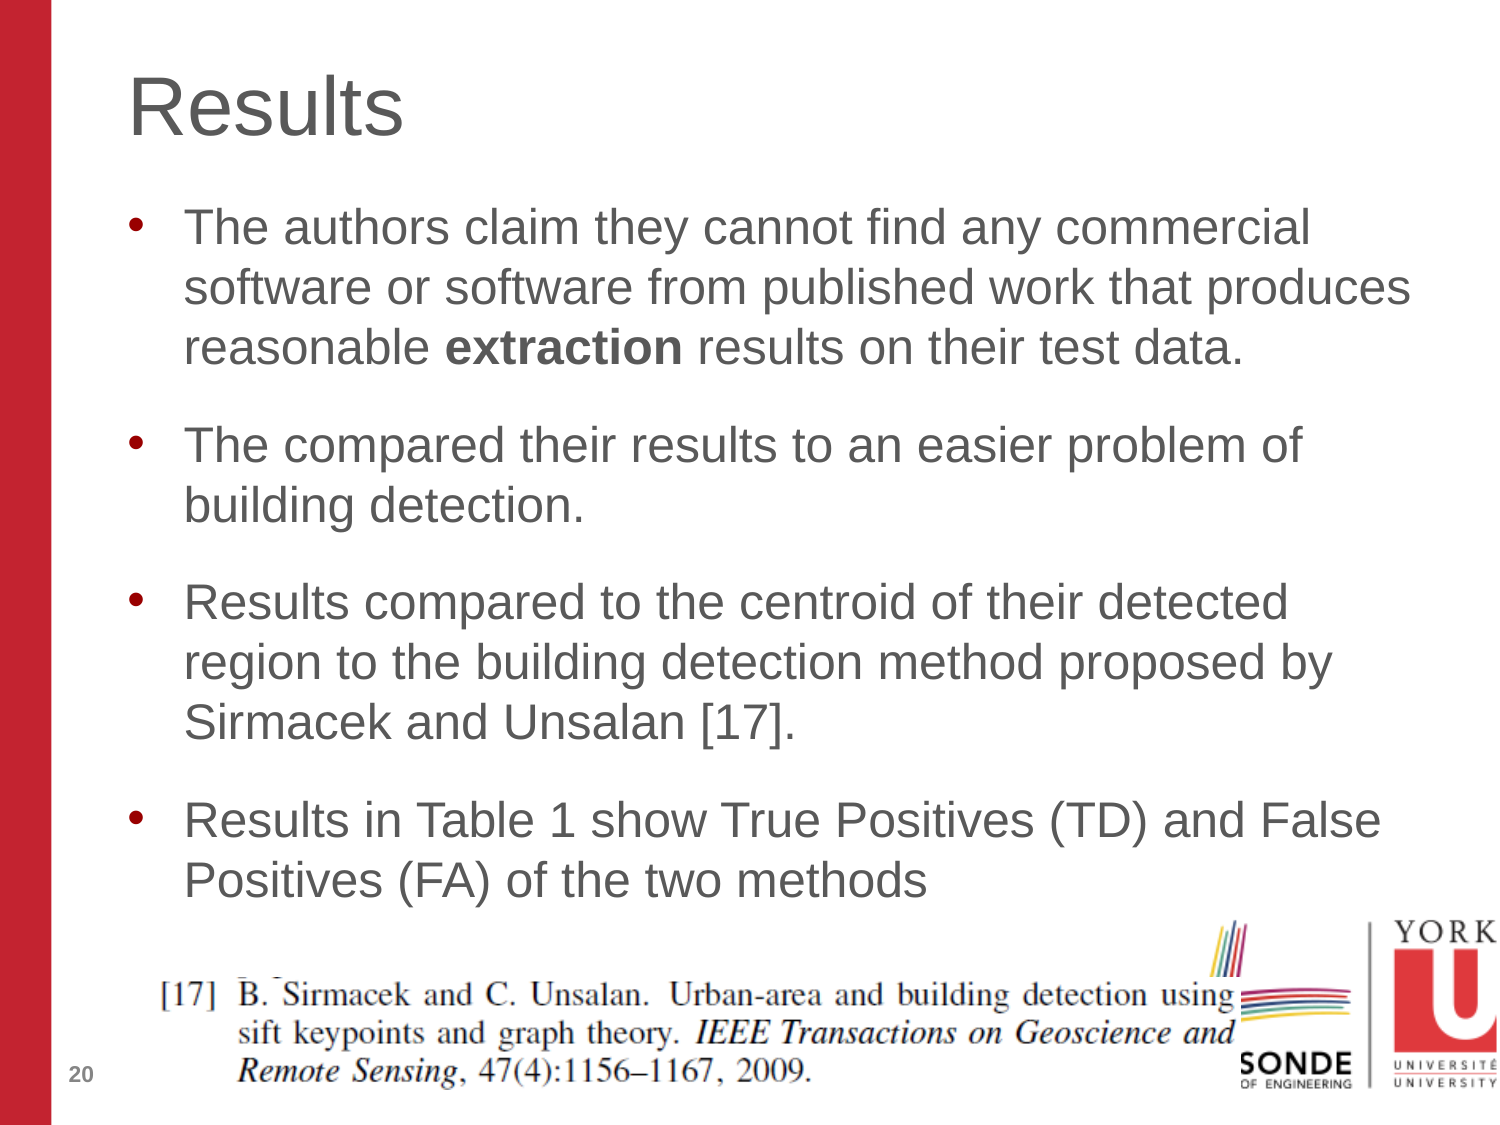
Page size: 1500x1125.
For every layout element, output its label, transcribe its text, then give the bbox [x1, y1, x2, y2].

title Results [112, 45, 1451, 187]
picture [159, 889, 1500, 1125]
list The authors claim they cannot find any commercial software or software from published work that produces reasonable extraction results on their test data. The compared their results to an easier problem of building detection. Results compared to the centroid of their detected region to the building detection method proposed by Sirmacek and Unsalan [17]. Results in Table 1 show True Positives (TD) and False Positives (FA) of the two methods [112, 187, 1451, 978]
